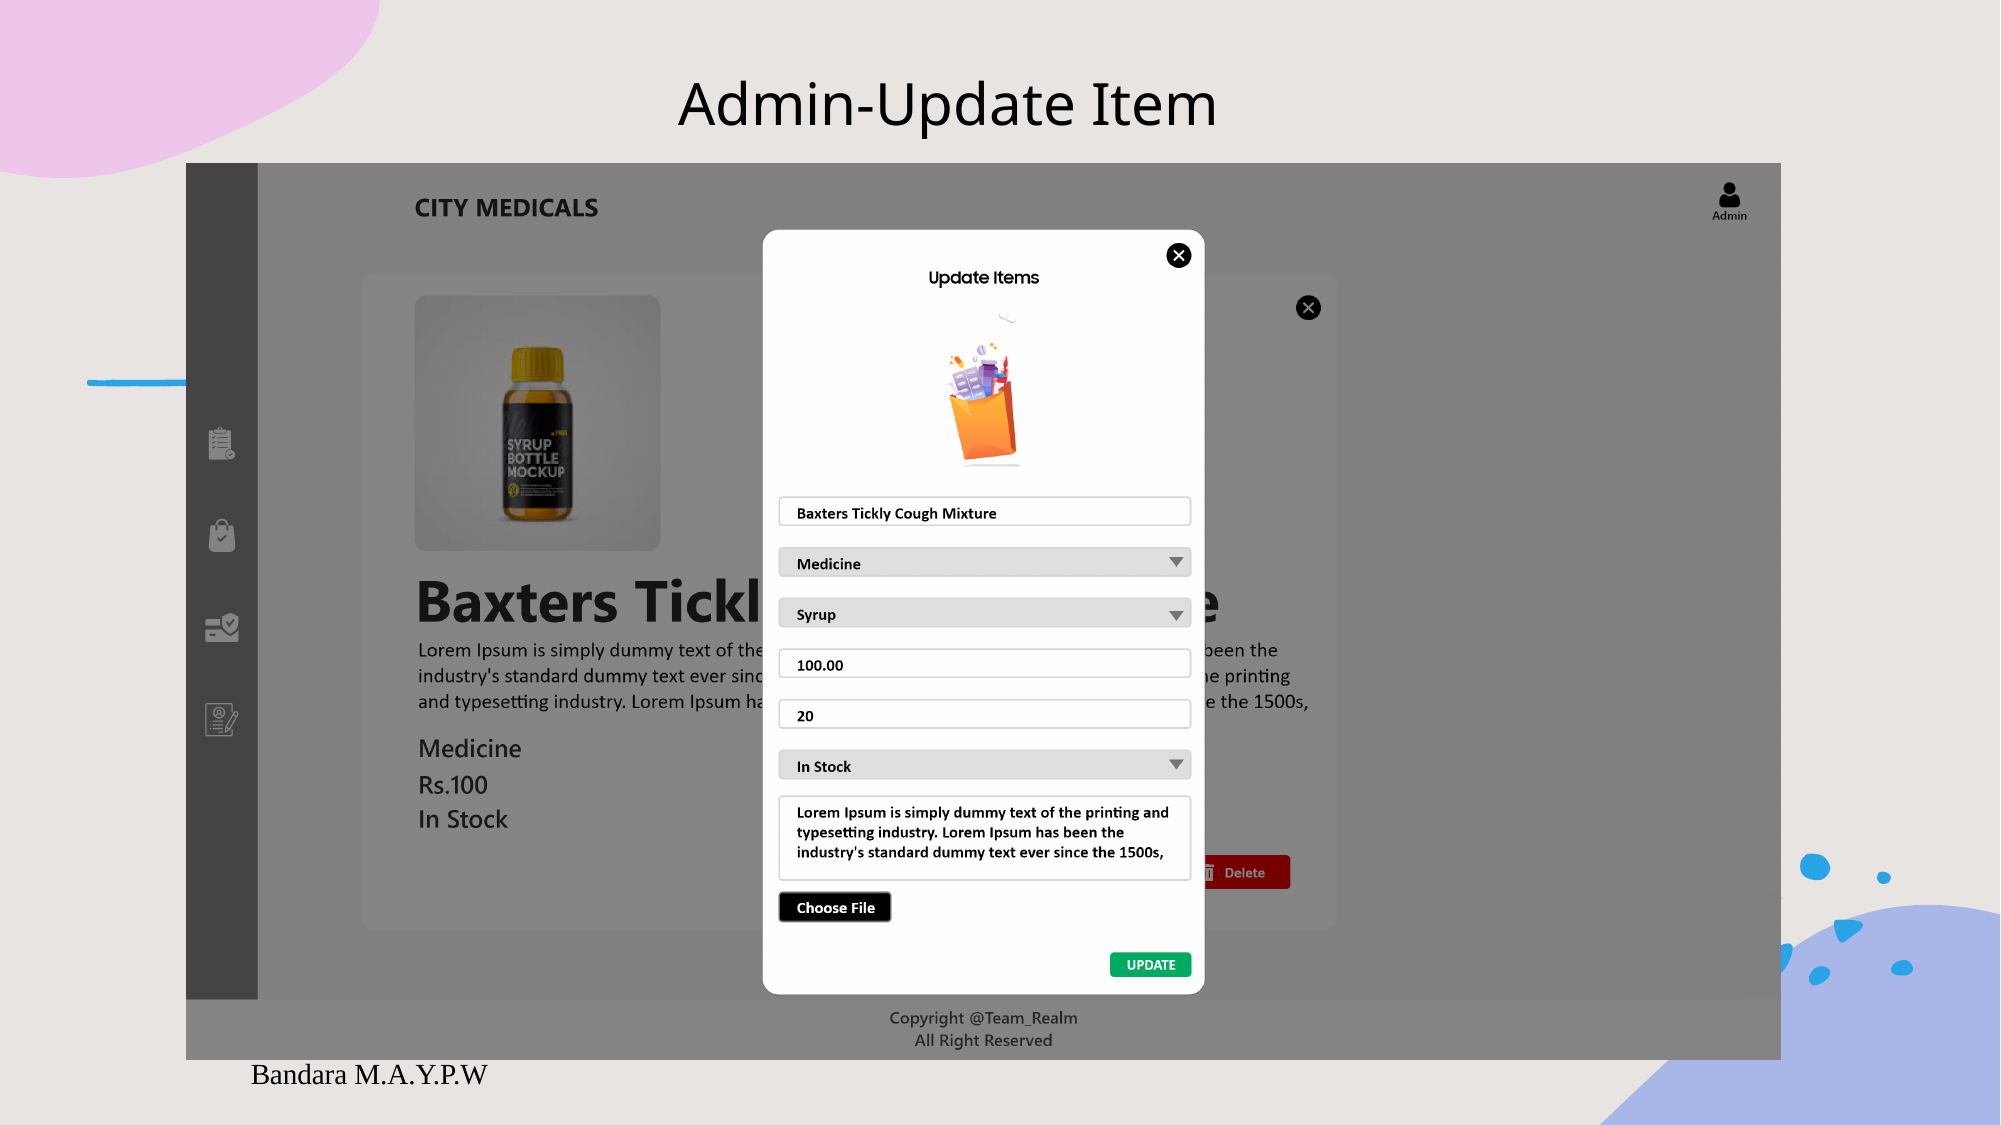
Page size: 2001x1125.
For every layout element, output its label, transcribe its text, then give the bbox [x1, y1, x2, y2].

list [186, 163, 1781, 1060]
text_box Admin-Update Item [209, 59, 1688, 145]
footer Bandara M.A.Y.P.W [86, 1042, 653, 1103]
